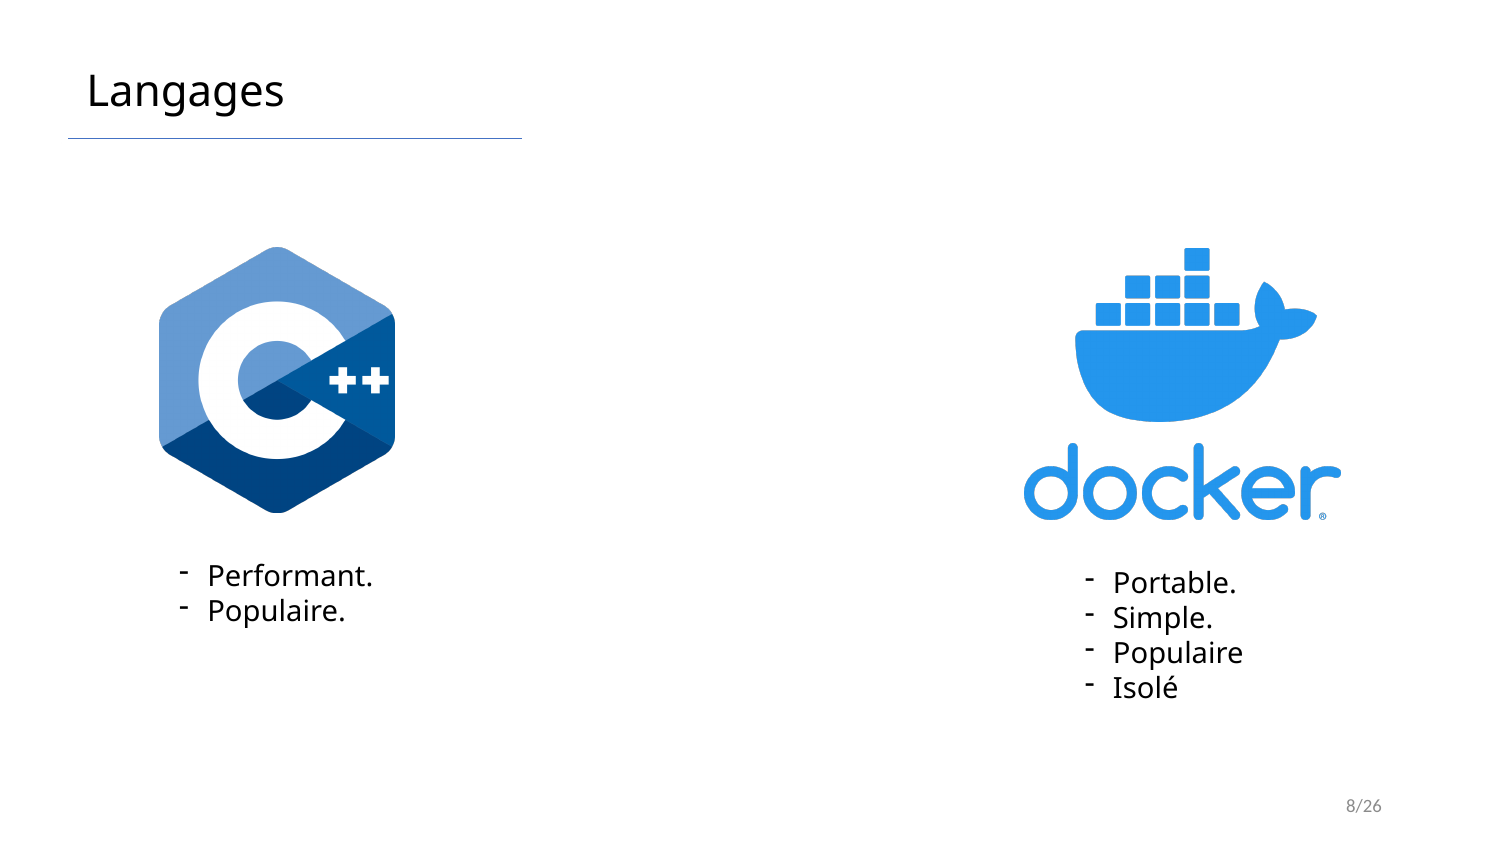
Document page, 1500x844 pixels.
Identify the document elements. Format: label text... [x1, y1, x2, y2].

text_box Portable. Simple. Populaire Isolé [1073, 553, 1292, 677]
slide_number 8/26 [1059, 782, 1397, 827]
text_box [131, 69, 919, 147]
text_box Performant. Populaire. [168, 546, 386, 670]
picture [1024, 248, 1341, 520]
slide_number 14 [131, 139, 517, 144]
picture [159, 247, 395, 513]
text_box Langages [71, 53, 635, 131]
